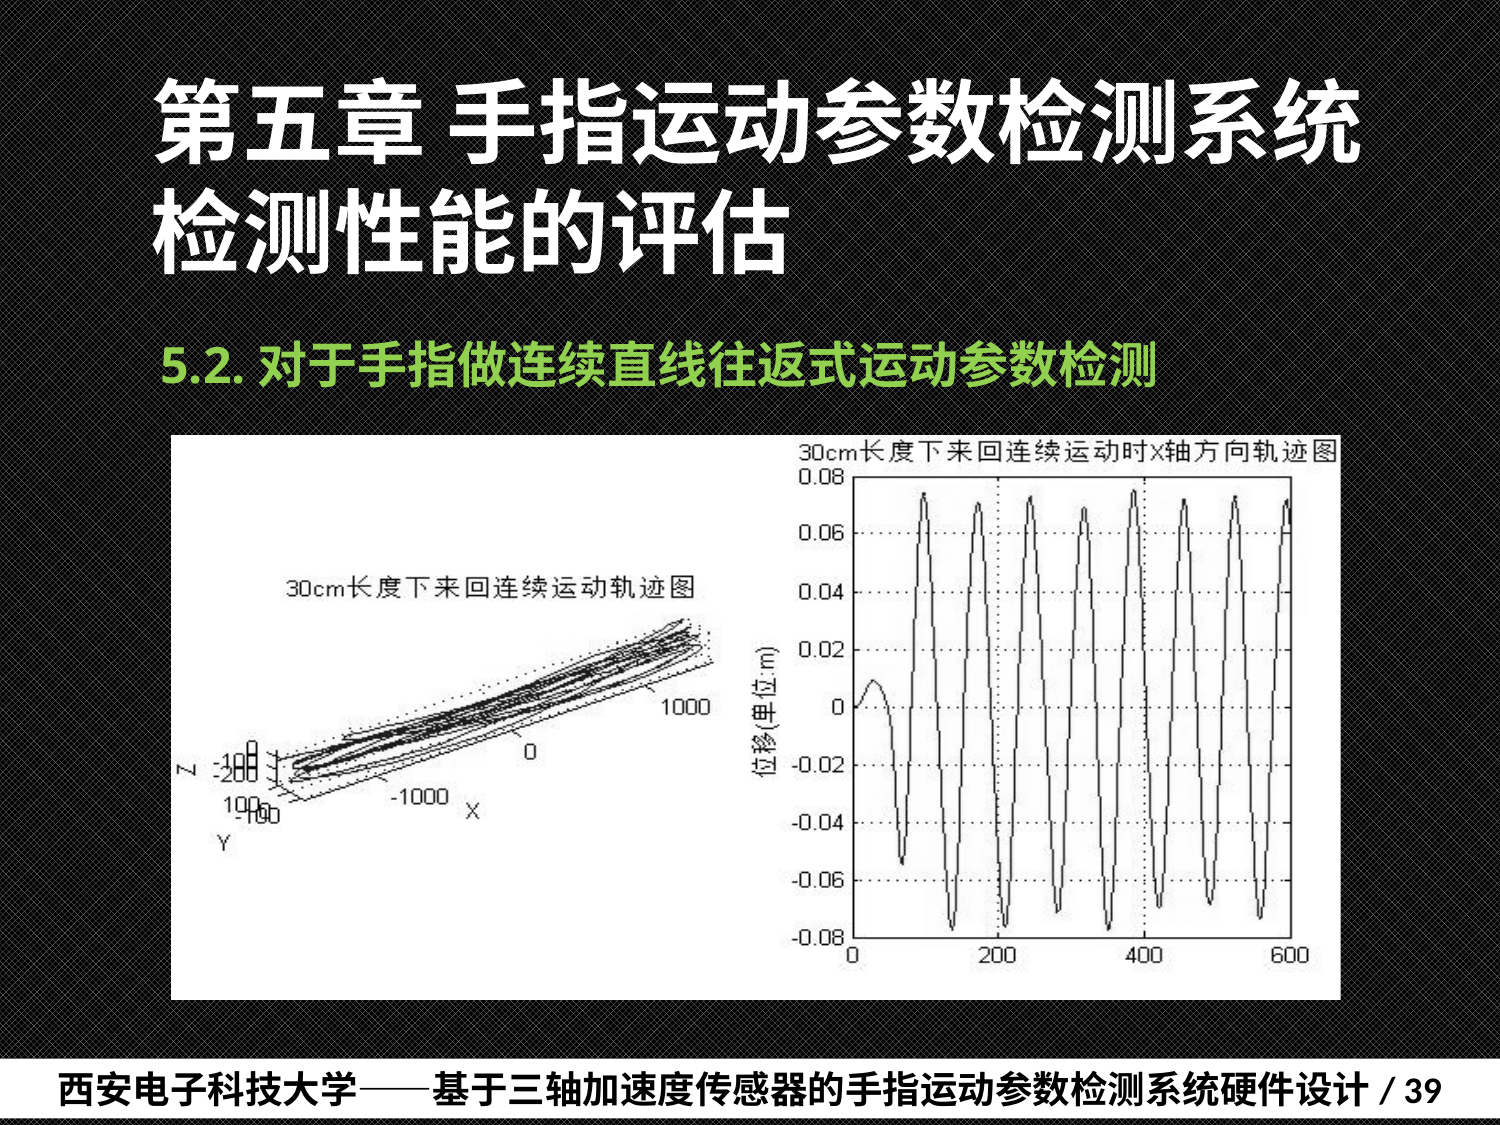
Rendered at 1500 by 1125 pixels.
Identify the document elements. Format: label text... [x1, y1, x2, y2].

title 第五章 手指运动参数检测系统检测性能的评估 [135, 54, 1411, 296]
picture [170, 435, 1341, 1000]
text_box 西安电子科技大学——基于三轴加速度传感器的手指运动参数检测系统硬件设计/ 39 [0, 1058, 1500, 1119]
subtitle 5.2.对于手指做连续直线往返式运动参数检测 [145, 326, 1409, 1035]
